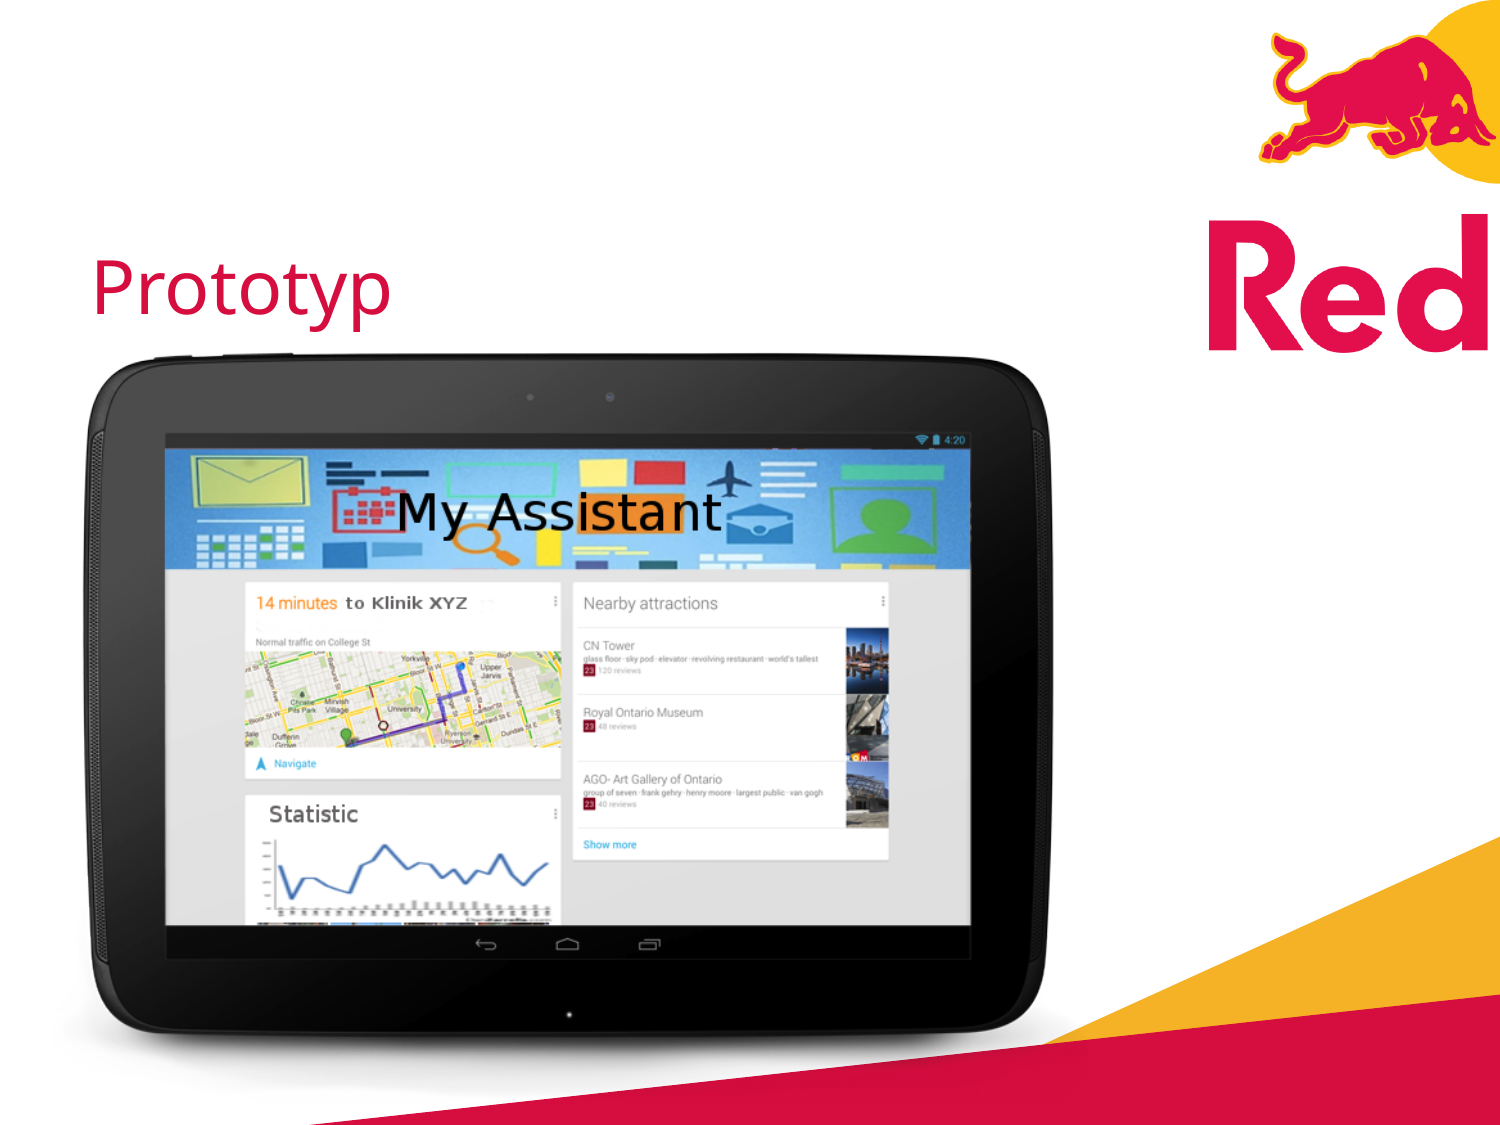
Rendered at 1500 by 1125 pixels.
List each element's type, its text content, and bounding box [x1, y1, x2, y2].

picture [34, 298, 1110, 1104]
picture [1208, 0, 1500, 353]
title Prototyp [75, 149, 1143, 338]
